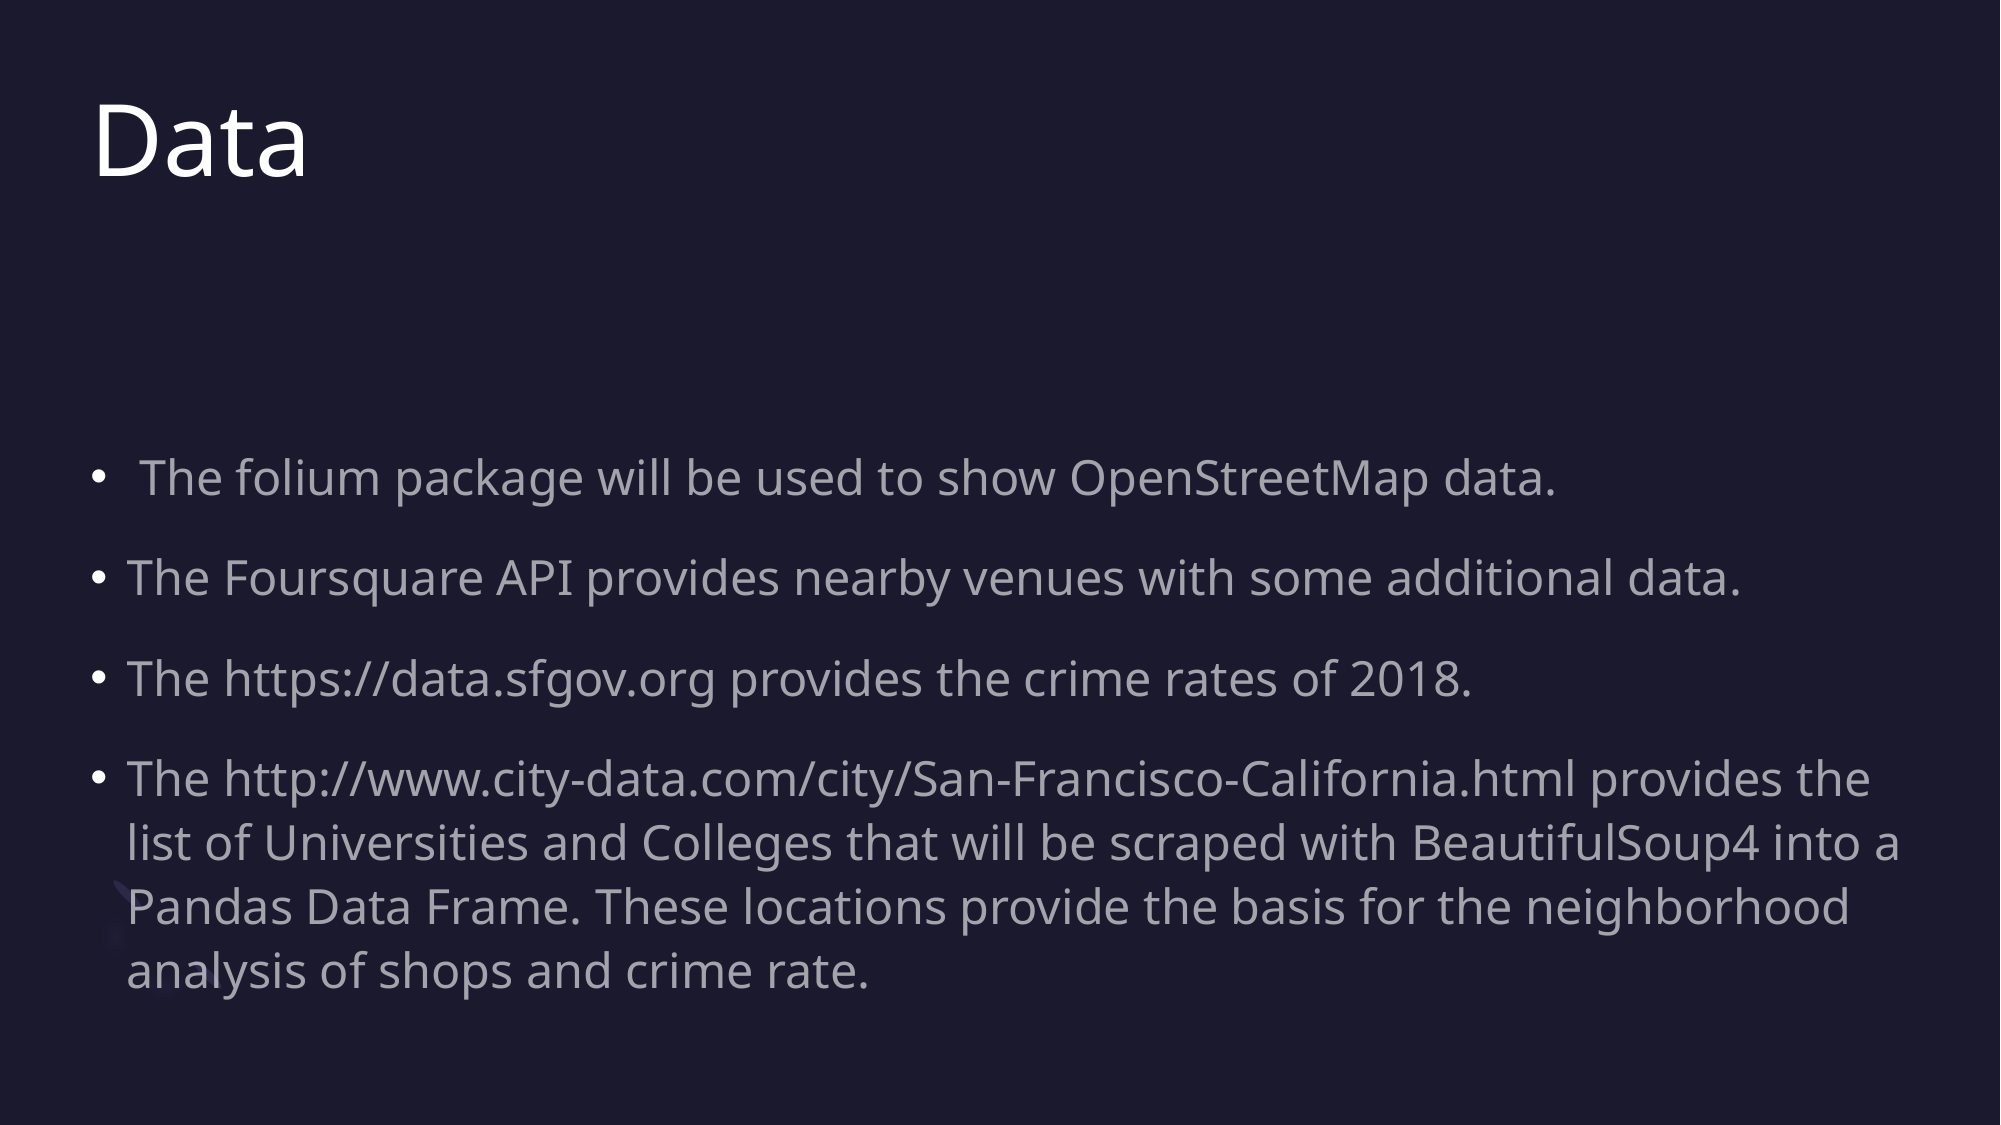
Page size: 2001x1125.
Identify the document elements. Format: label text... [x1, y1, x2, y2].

list The folium package will be used to show OpenStreetMap data. The Foursquare API provides nearby venues with some additional data. The https://data.sfgov.org provides the crime rates of 2018. The http://www.city-data.com/city/San-Francisco-California.html provides the list of Universities and Colleges that will be scraped with BeautifulSoup4 into a Pandas Data Frame. These locations provide the basis for the neighborhood analysis of shops and crime rate. [90, 346, 1910, 1000]
title Data [90, 90, 1910, 309]
